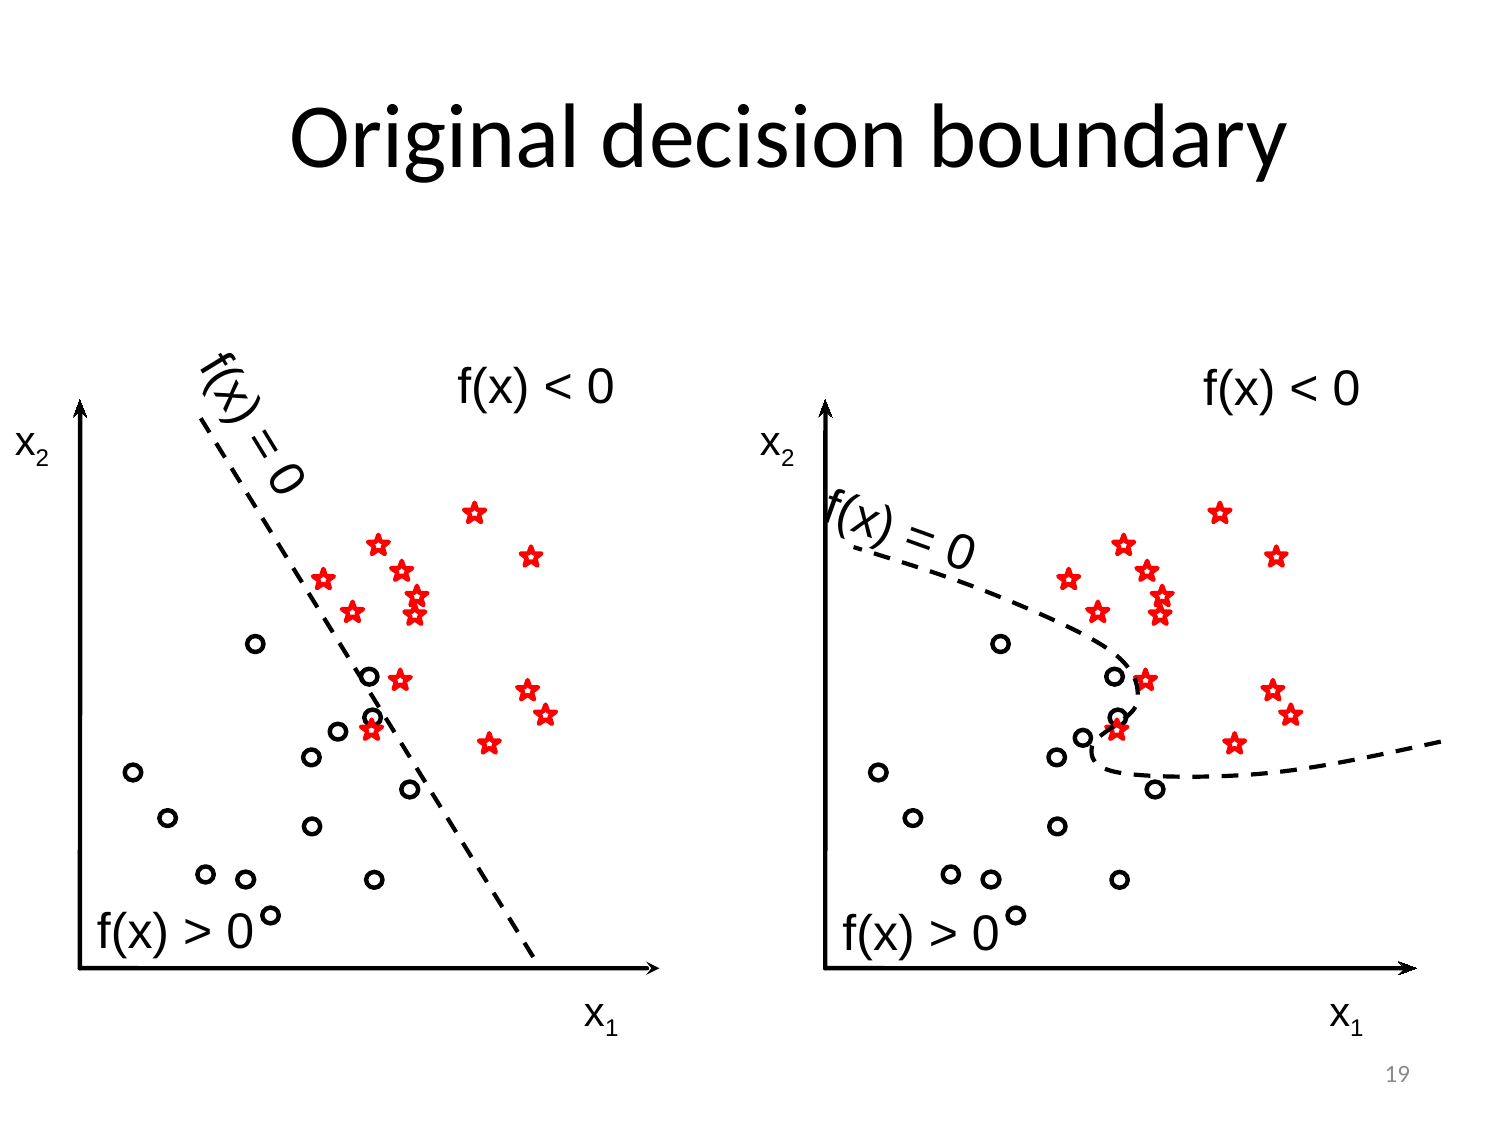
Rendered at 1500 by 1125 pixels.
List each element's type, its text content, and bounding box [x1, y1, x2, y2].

text_box [360, 719, 383, 739]
text_box [413, 604, 426, 617]
text_box x1 [569, 977, 683, 1049]
text_box [646, 962, 660, 975]
text_box f(x) > 0 [82, 890, 270, 966]
text_box [197, 866, 214, 883]
text_box [373, 534, 389, 555]
text_box [364, 709, 381, 726]
text_box [74, 399, 87, 418]
text_box [360, 671, 372, 685]
title Original decision boundary [152, 37, 1428, 225]
text_box [520, 546, 542, 566]
text_box [406, 585, 428, 606]
text_box [270, 907, 279, 924]
text_box [159, 810, 176, 827]
text_box [534, 704, 557, 724]
text_box [303, 818, 321, 835]
text_box [366, 871, 383, 888]
text_box [247, 635, 264, 653]
text_box x2 [0, 406, 74, 479]
text_box [124, 764, 142, 781]
text_box [303, 749, 320, 766]
text_box [517, 680, 539, 700]
text_box f(x) < 0 [442, 346, 630, 422]
text_box f(x) < 0 [1188, 348, 1376, 397]
text_box [401, 781, 419, 798]
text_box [745, 399, 1442, 1043]
slide_number 19 [1074, 1051, 1425, 1103]
text_box [329, 723, 347, 740]
text_box [237, 871, 255, 888]
text_box f(x) = 0 [175, 323, 547, 865]
text_box [464, 502, 486, 522]
text_box [391, 560, 413, 580]
